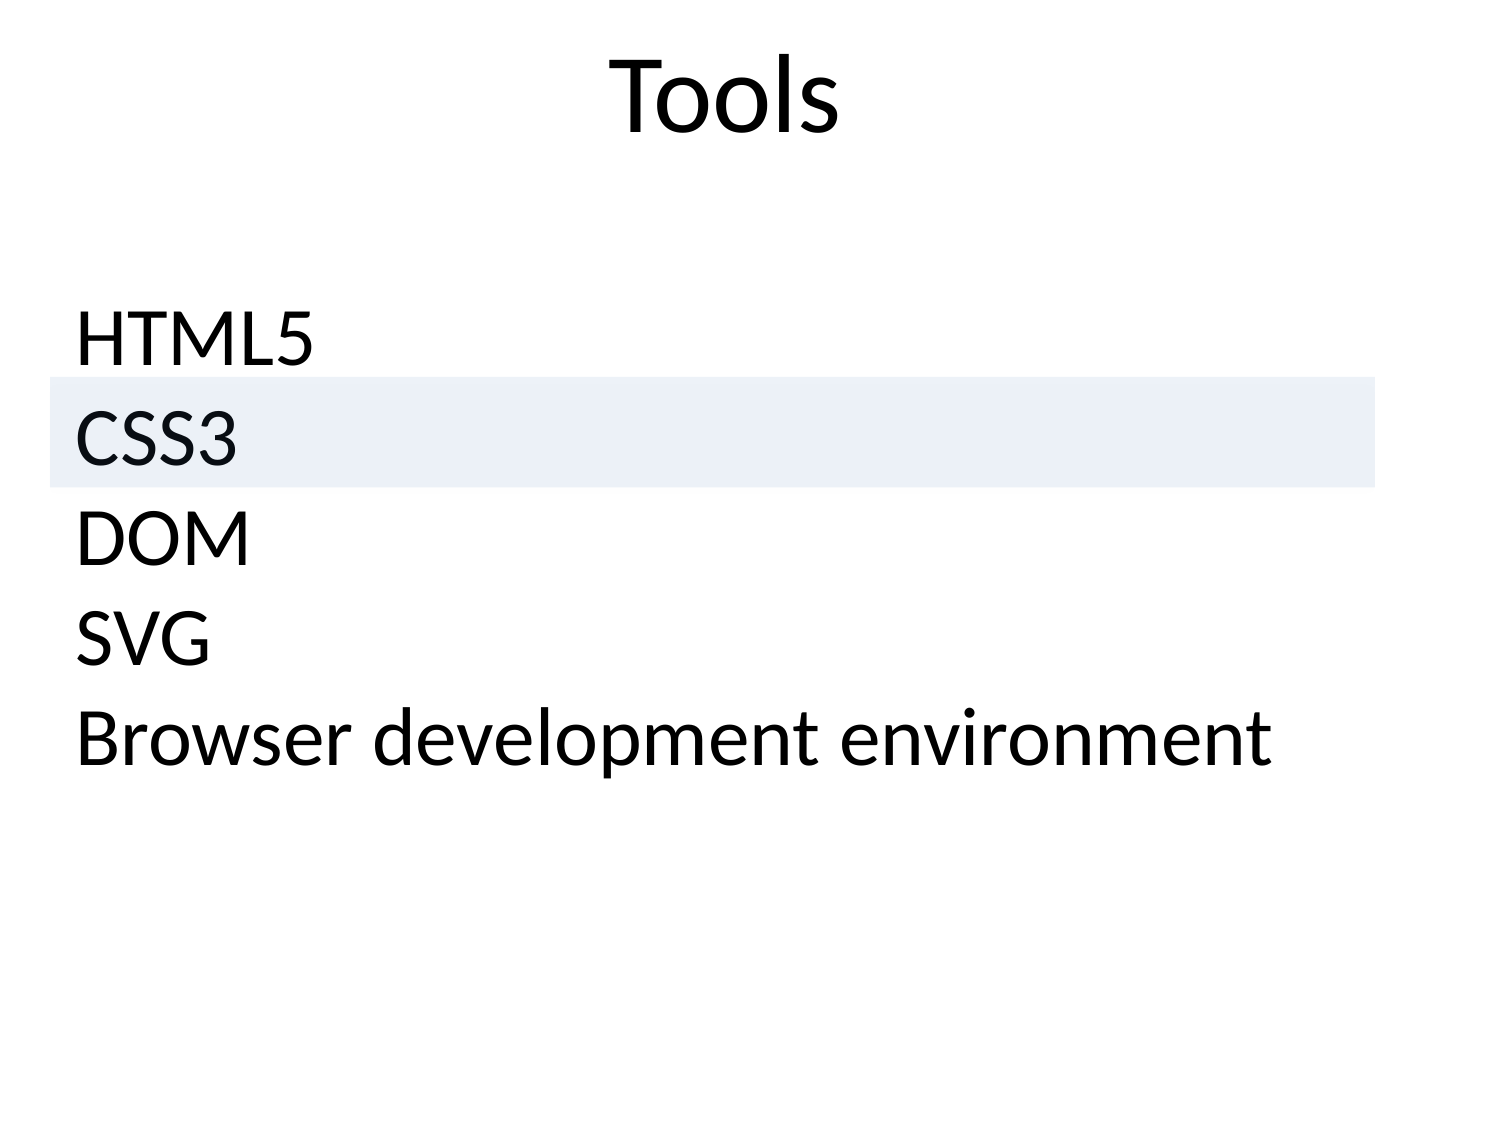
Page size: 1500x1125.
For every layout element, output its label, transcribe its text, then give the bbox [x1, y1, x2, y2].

text_box Tools [75, 12, 1375, 163]
text_box HTML5 CSS3 DOM SVG Browser development environment [60, 275, 1438, 790]
text_box [48, 375, 1377, 489]
